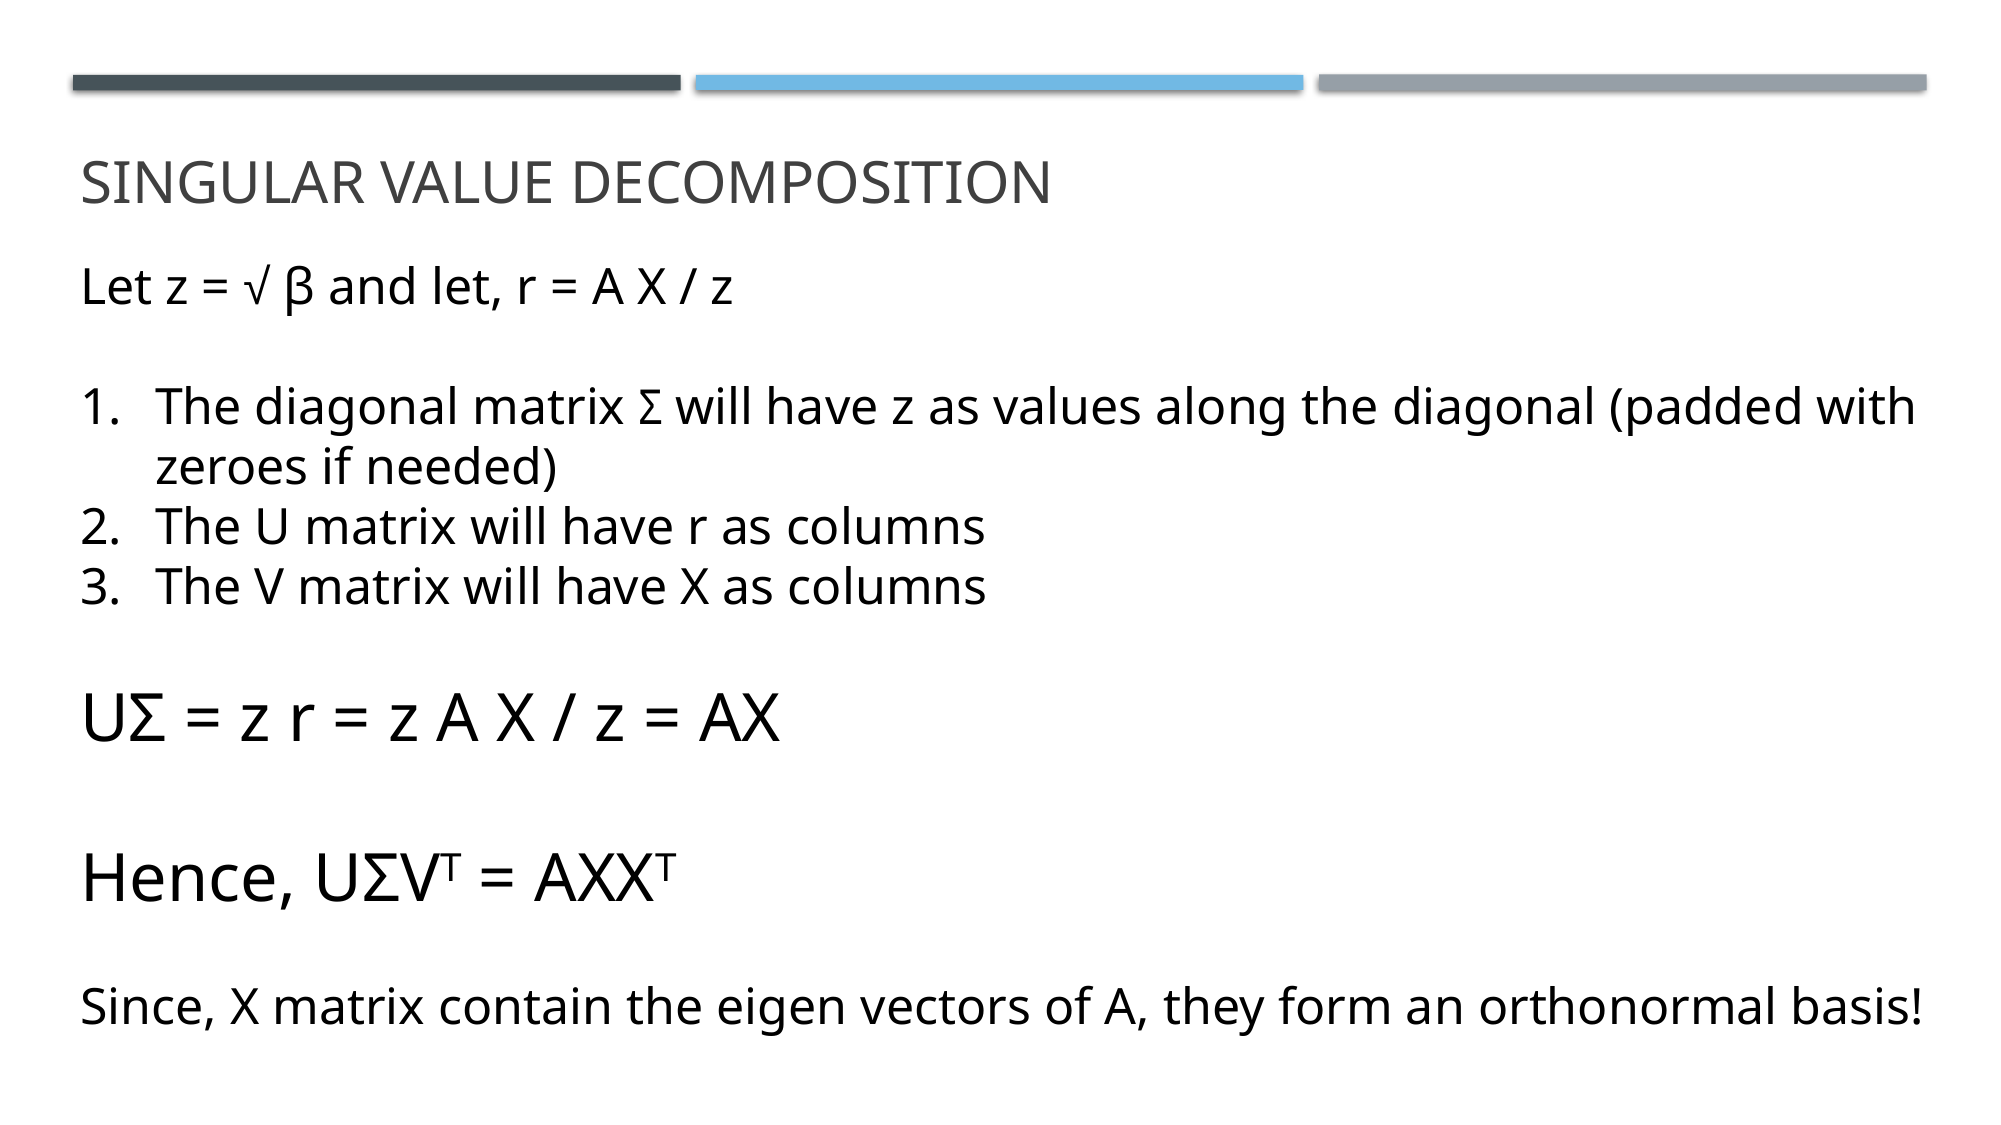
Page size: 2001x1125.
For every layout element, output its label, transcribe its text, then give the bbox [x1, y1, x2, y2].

title SINGULAR VALUE DECOMPOSITION [65, 27, 1875, 223]
text_box Let z = √ β and let, r = A X / z The diagonal matrix Σ will have z as values along the diagonal (padded with zeroes if needed) The U matrix will have r as columns The V matrix will have X as columns UΣ = z r = z A X / z = AX Hence, UΣVT = AXXT Since, X matrix contain the eigen vectors of A, they form an orthonormal basis! [65, 247, 2000, 1043]
